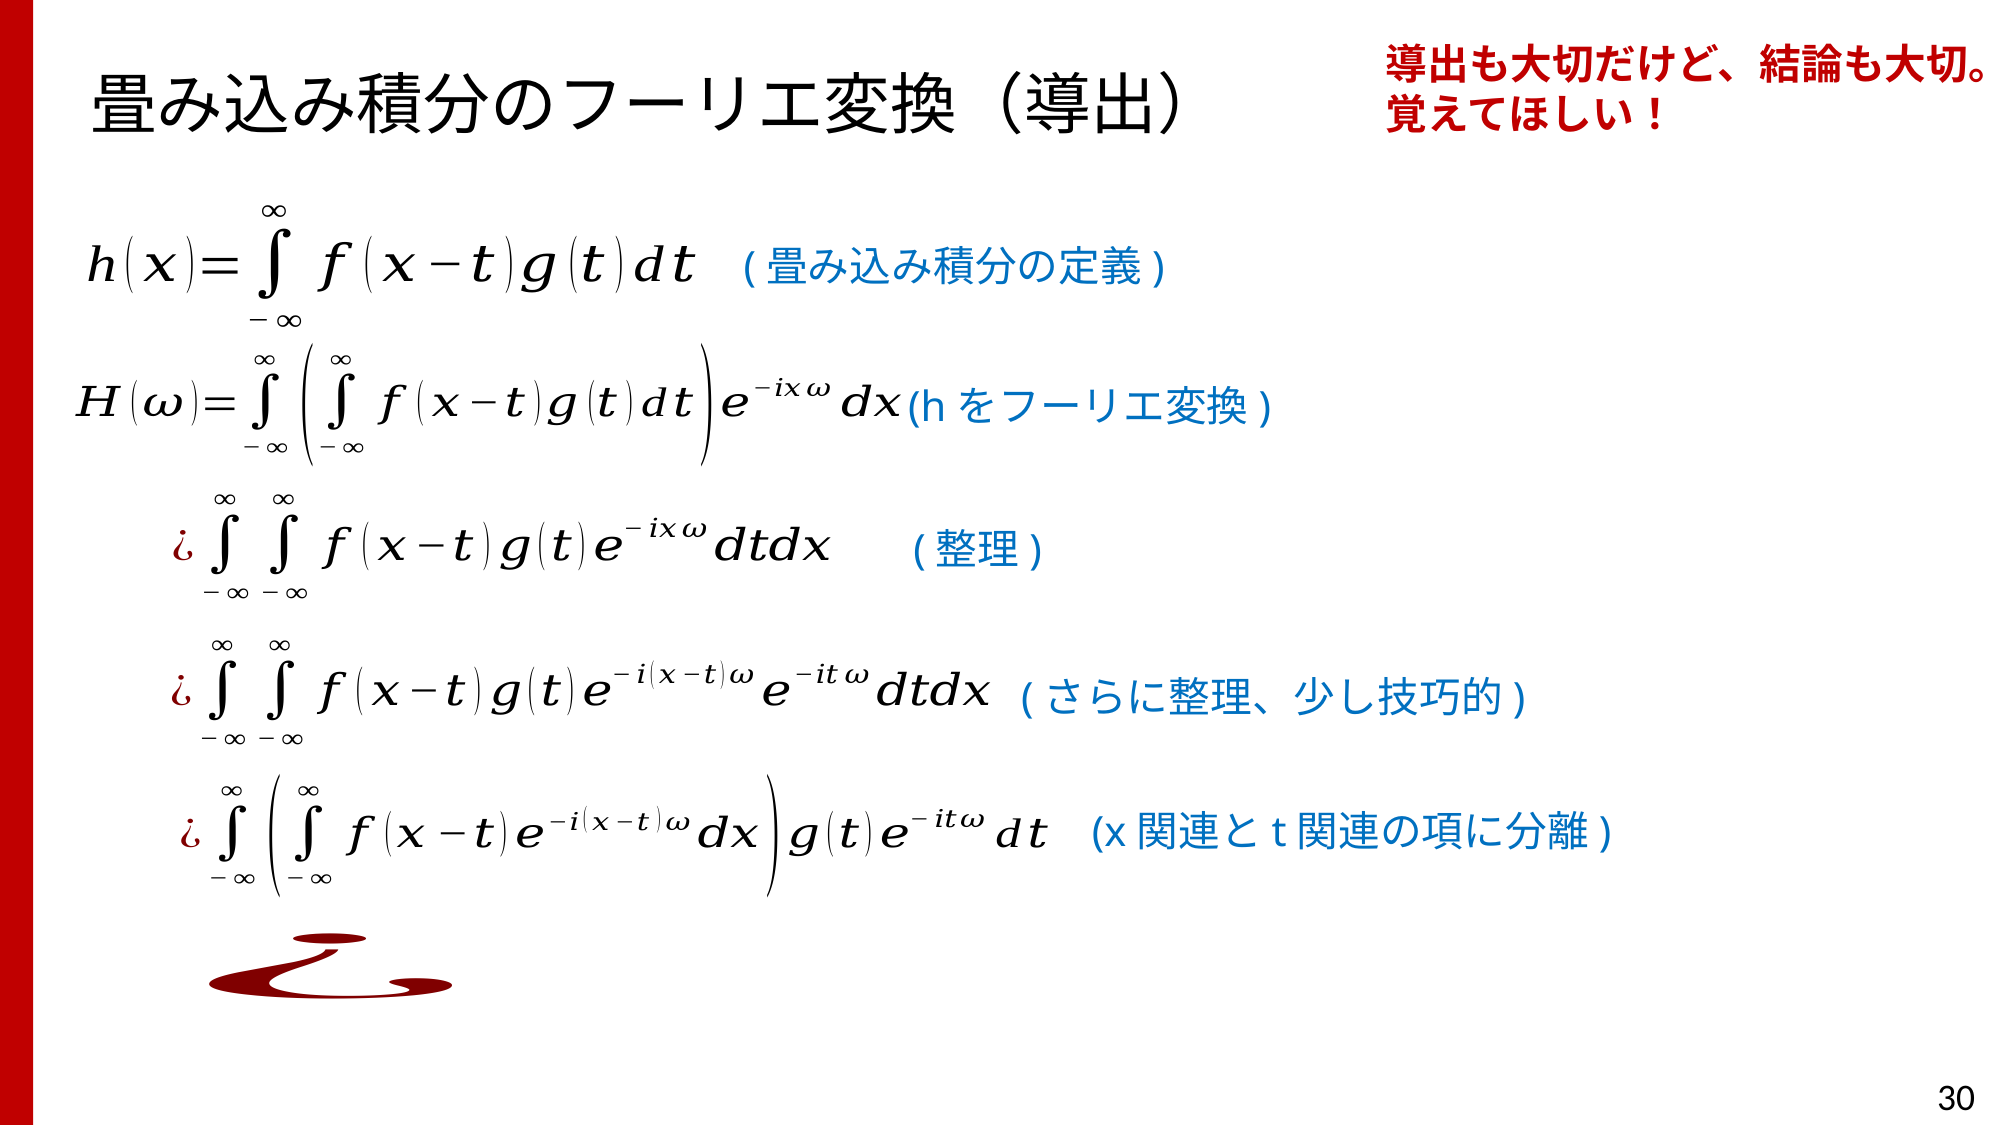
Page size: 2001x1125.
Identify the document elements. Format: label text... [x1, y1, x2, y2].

text_box (畳み込み積分の定義) [728, 232, 1180, 298]
text_box (さらに整理、少し技巧的) [1006, 663, 1541, 729]
text_box (整理) [898, 515, 1057, 581]
title 畳み込み積分のフーリエ変換（導出） [75, 46, 1958, 167]
slide_number 30 [1539, 1065, 1990, 1125]
text_box 導出も大切だけど、結論も大切。 覚えてほしい！ [1370, 30, 2000, 146]
text_box (hをフーリエ変換) [893, 371, 1286, 437]
text_box (x関連とt関連の項に分離) [1077, 797, 1627, 862]
